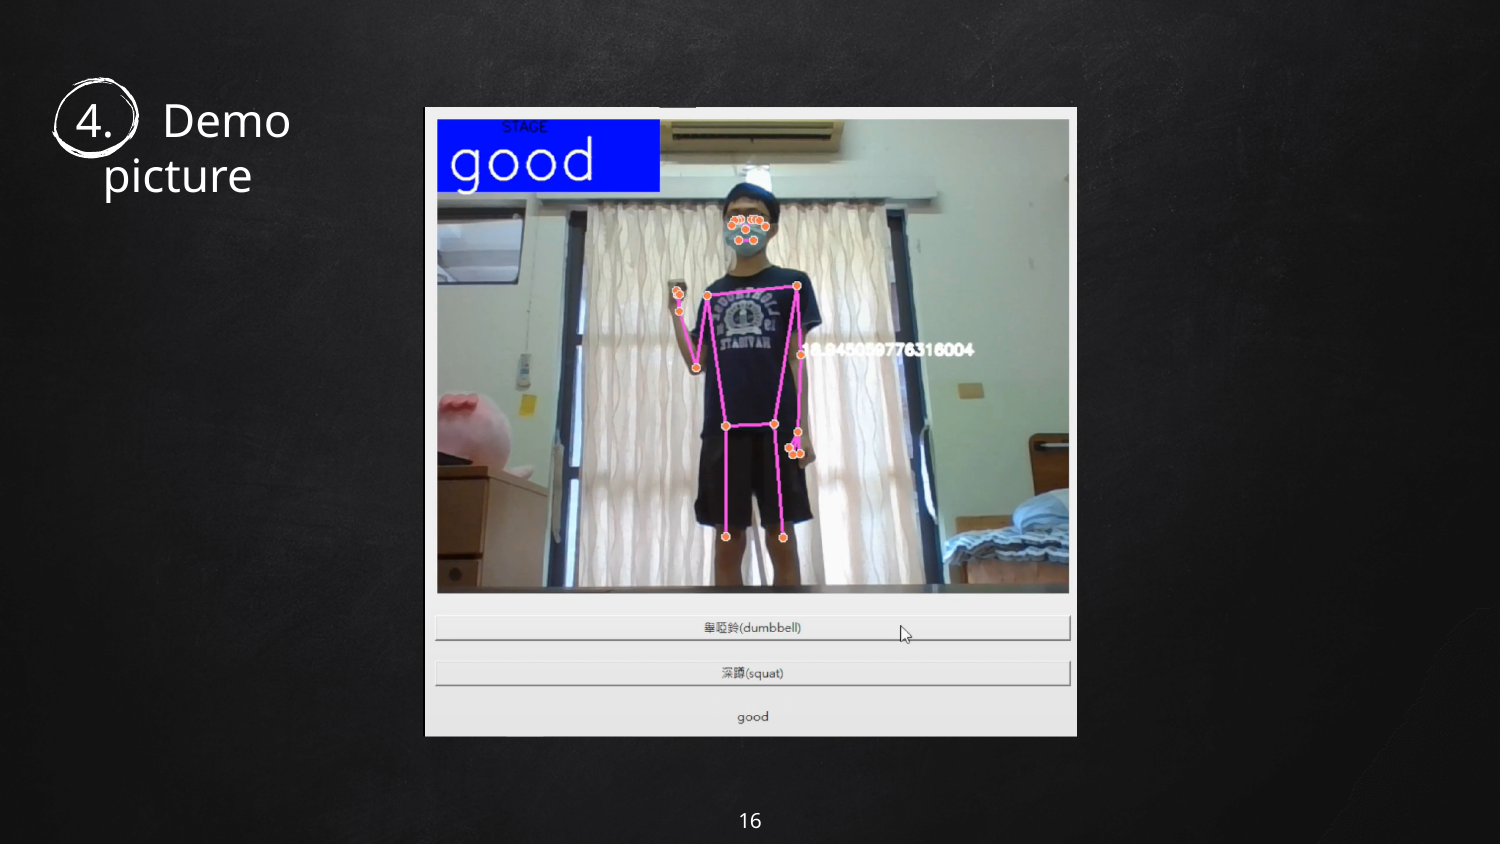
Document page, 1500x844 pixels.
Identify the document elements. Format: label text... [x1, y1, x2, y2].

picture [0, 0, 1500, 844]
text_box [52, 77, 140, 159]
slide_number 16 [705, 792, 795, 844]
text_box 4. Demo picture [9, 148, 359, 217]
